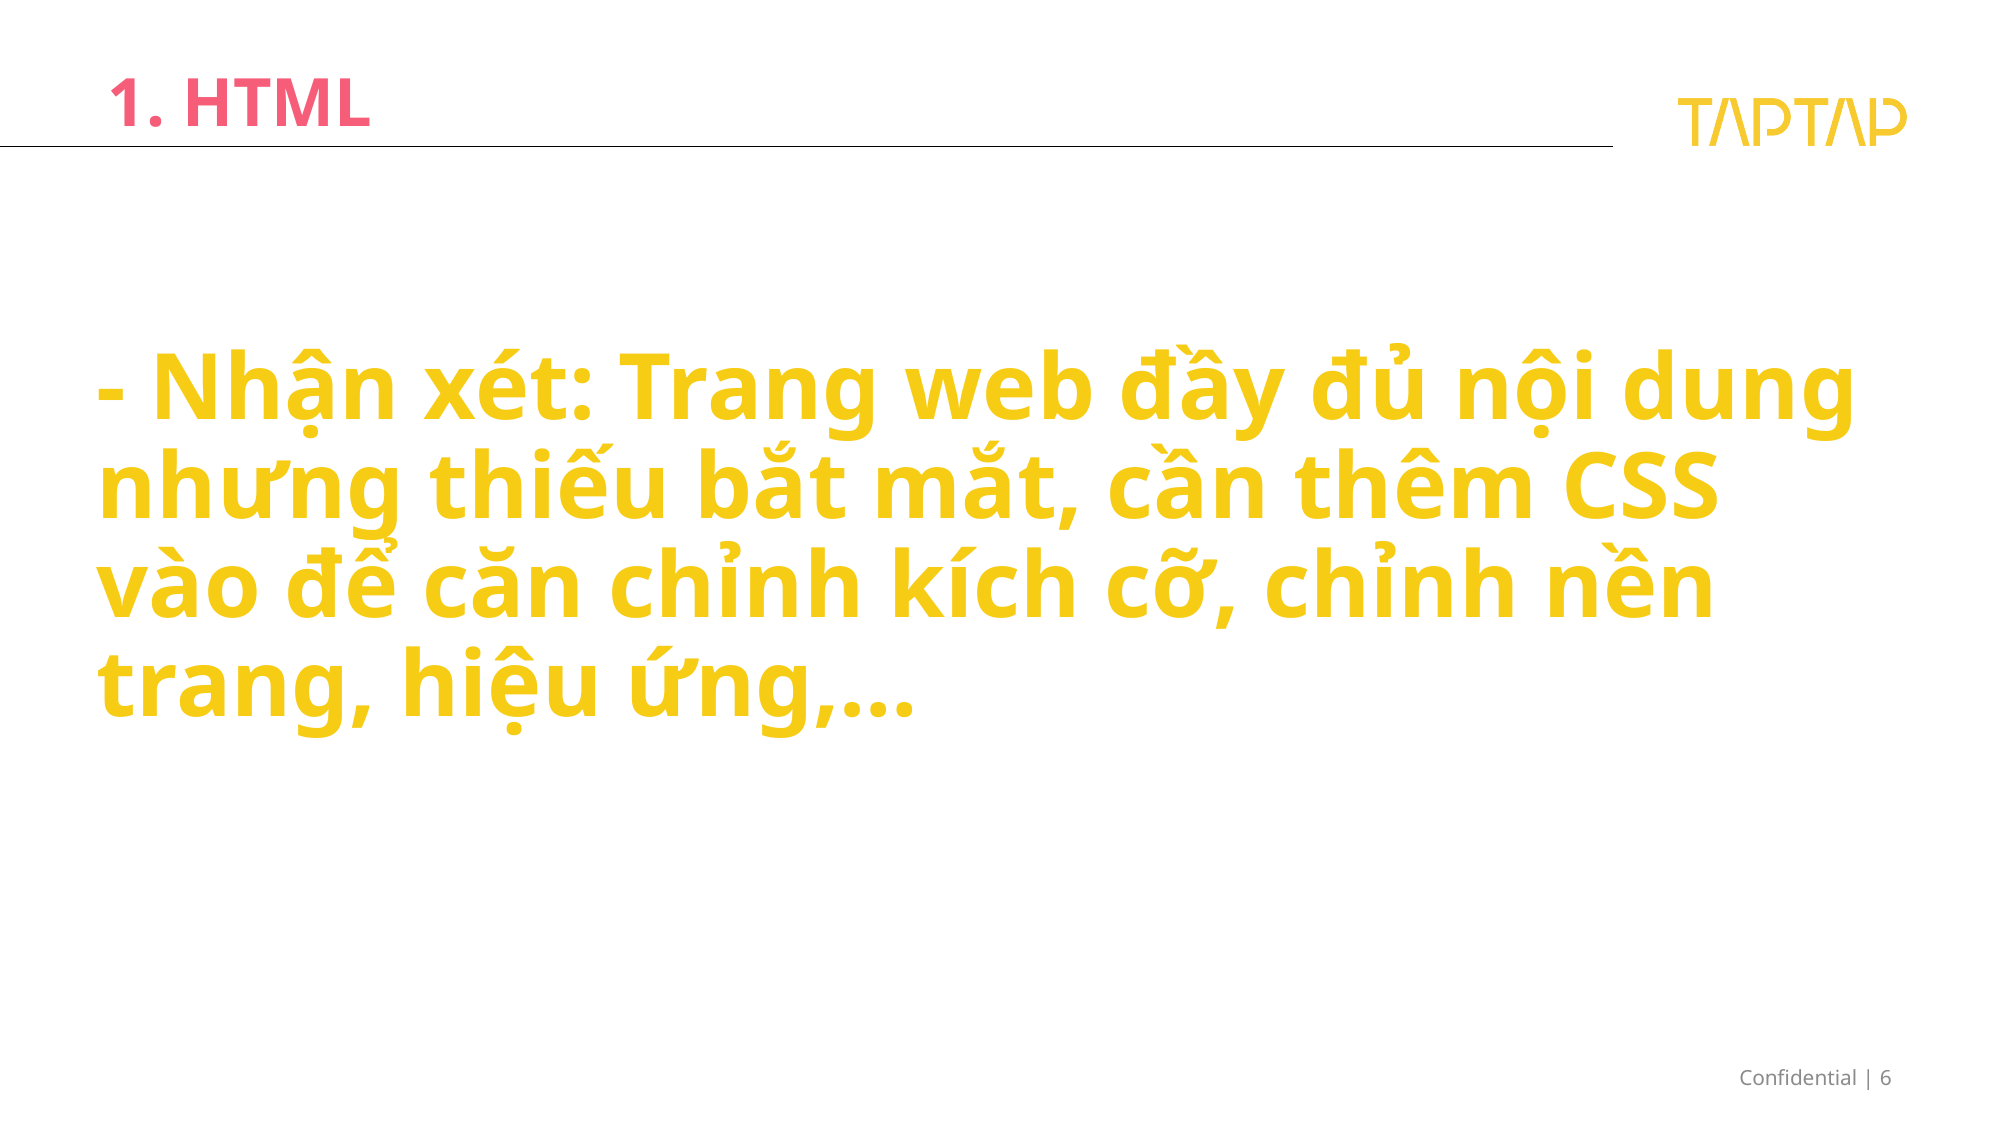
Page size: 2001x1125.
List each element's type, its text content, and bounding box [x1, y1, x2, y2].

list 1. HTML [93, 61, 1620, 149]
text_box - Nhận xét: Trang web đầy đủ nội dung nhưng thiếu bắt mắt, cần thêm CSS vào để căn chỉnh kích cỡ, chỉnh nền trang, hiệu ứng,… [81, 333, 1918, 792]
picture [1678, 98, 1907, 146]
slide_number Confidential | 6 [1434, 1063, 1907, 1093]
